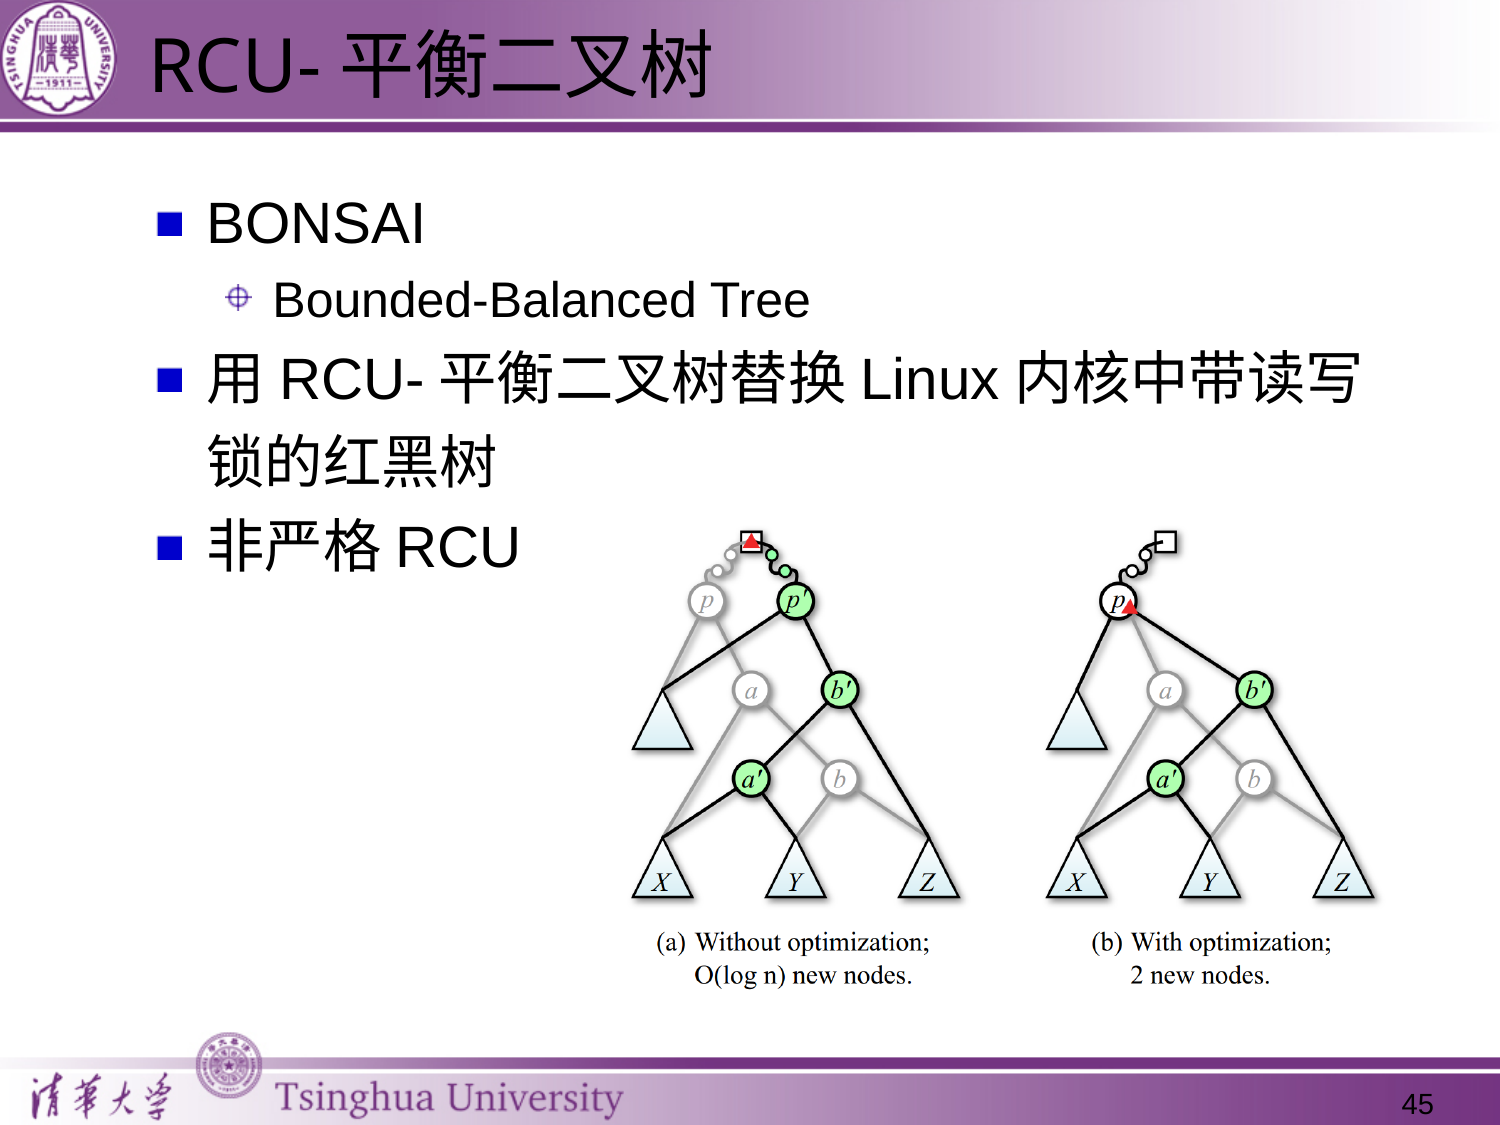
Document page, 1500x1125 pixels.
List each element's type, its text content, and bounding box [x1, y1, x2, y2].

slide_number 45 [1335, 1077, 1500, 1125]
picture [0, 0, 1500, 1125]
title RCU-平衡二叉树 [133, 11, 1437, 114]
list BONSAI Bounded-Balanced Tree 用RCU-平衡二叉树替换Linux内核中带读写锁的红黑树 非严格RCU [135, 163, 1436, 1020]
